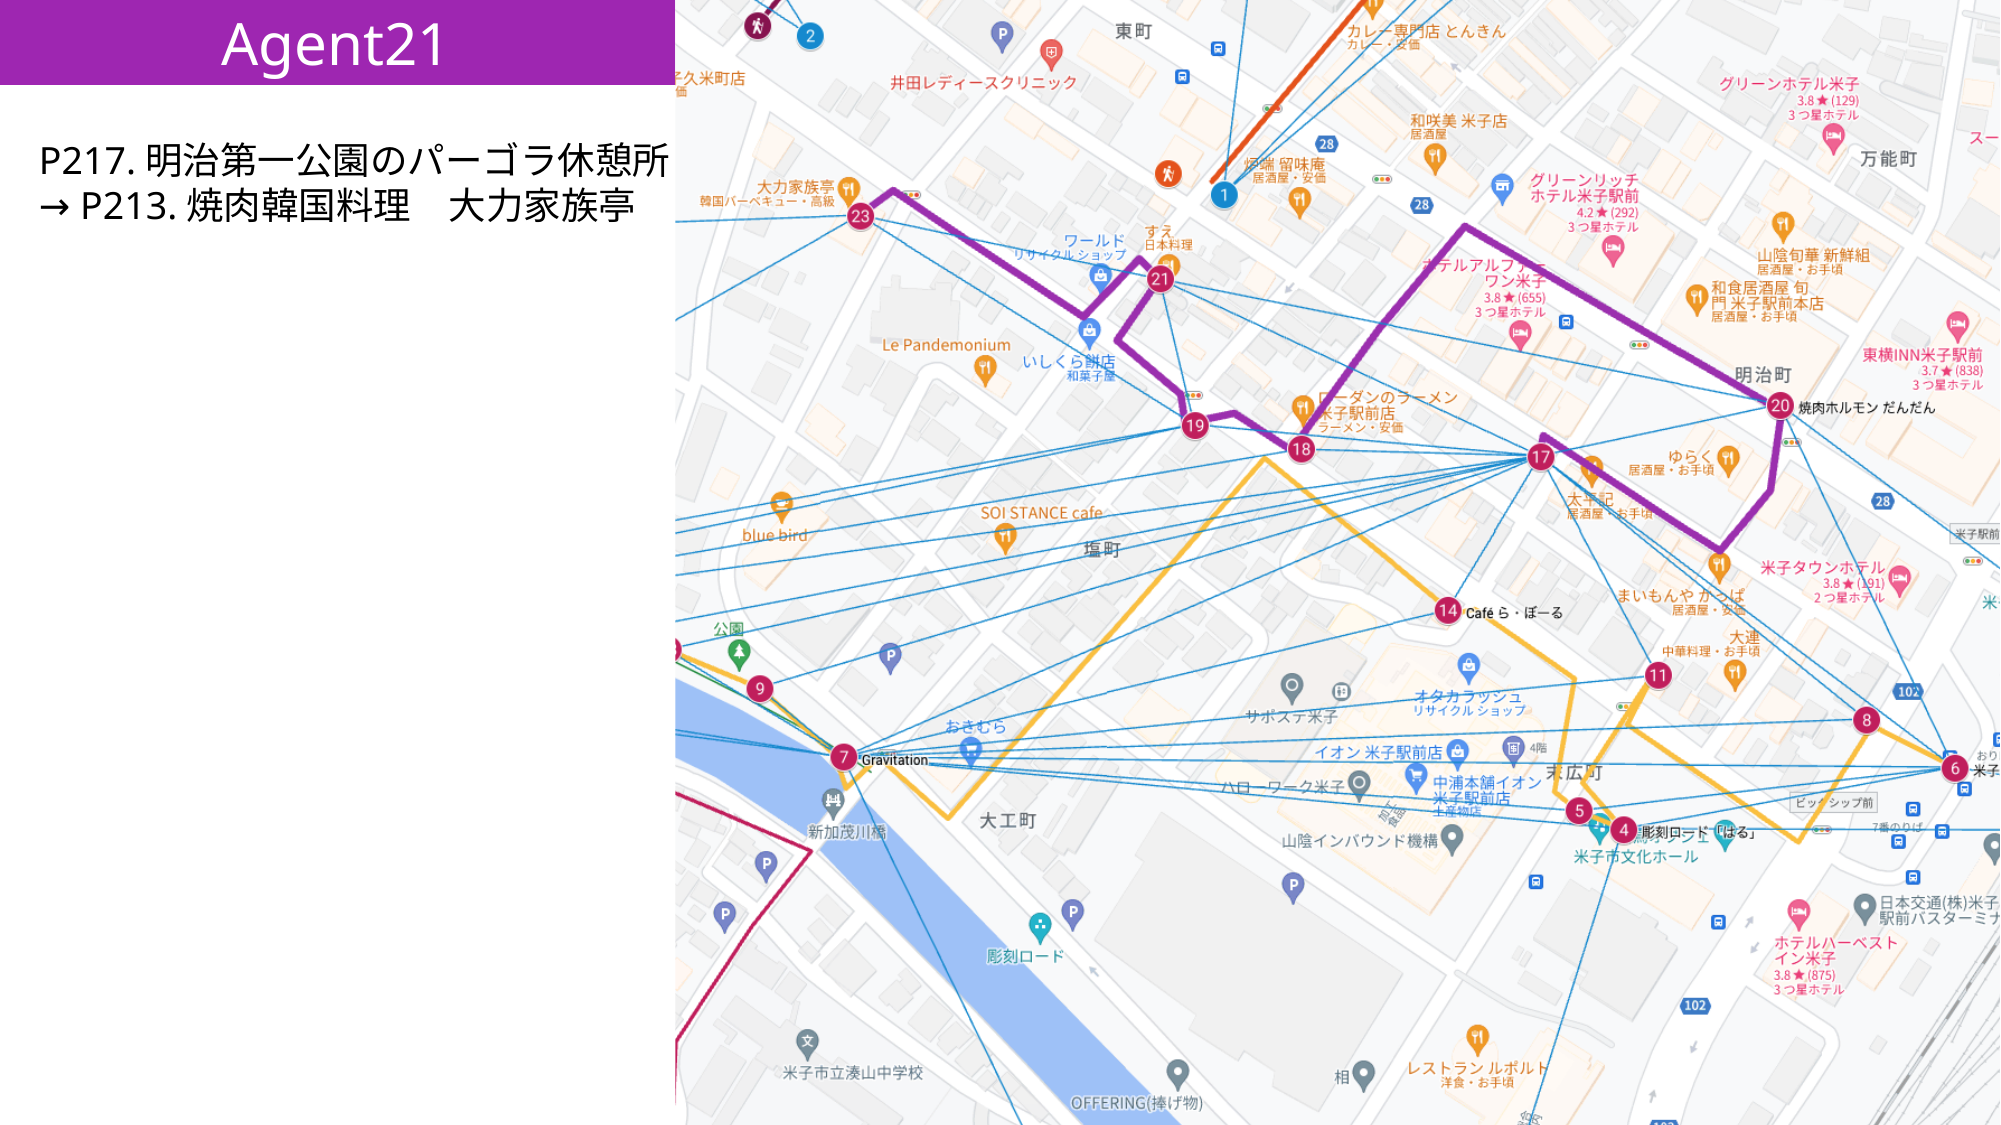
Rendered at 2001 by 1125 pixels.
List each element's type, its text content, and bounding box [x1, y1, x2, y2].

text_box Agent21 [0, 0, 674, 85]
picture [674, 0, 2000, 1125]
text_box P217.明治第一公園のパーゴラ休憩所 → P213.焼肉韓国料理 大力家族亭 [24, 129, 674, 235]
